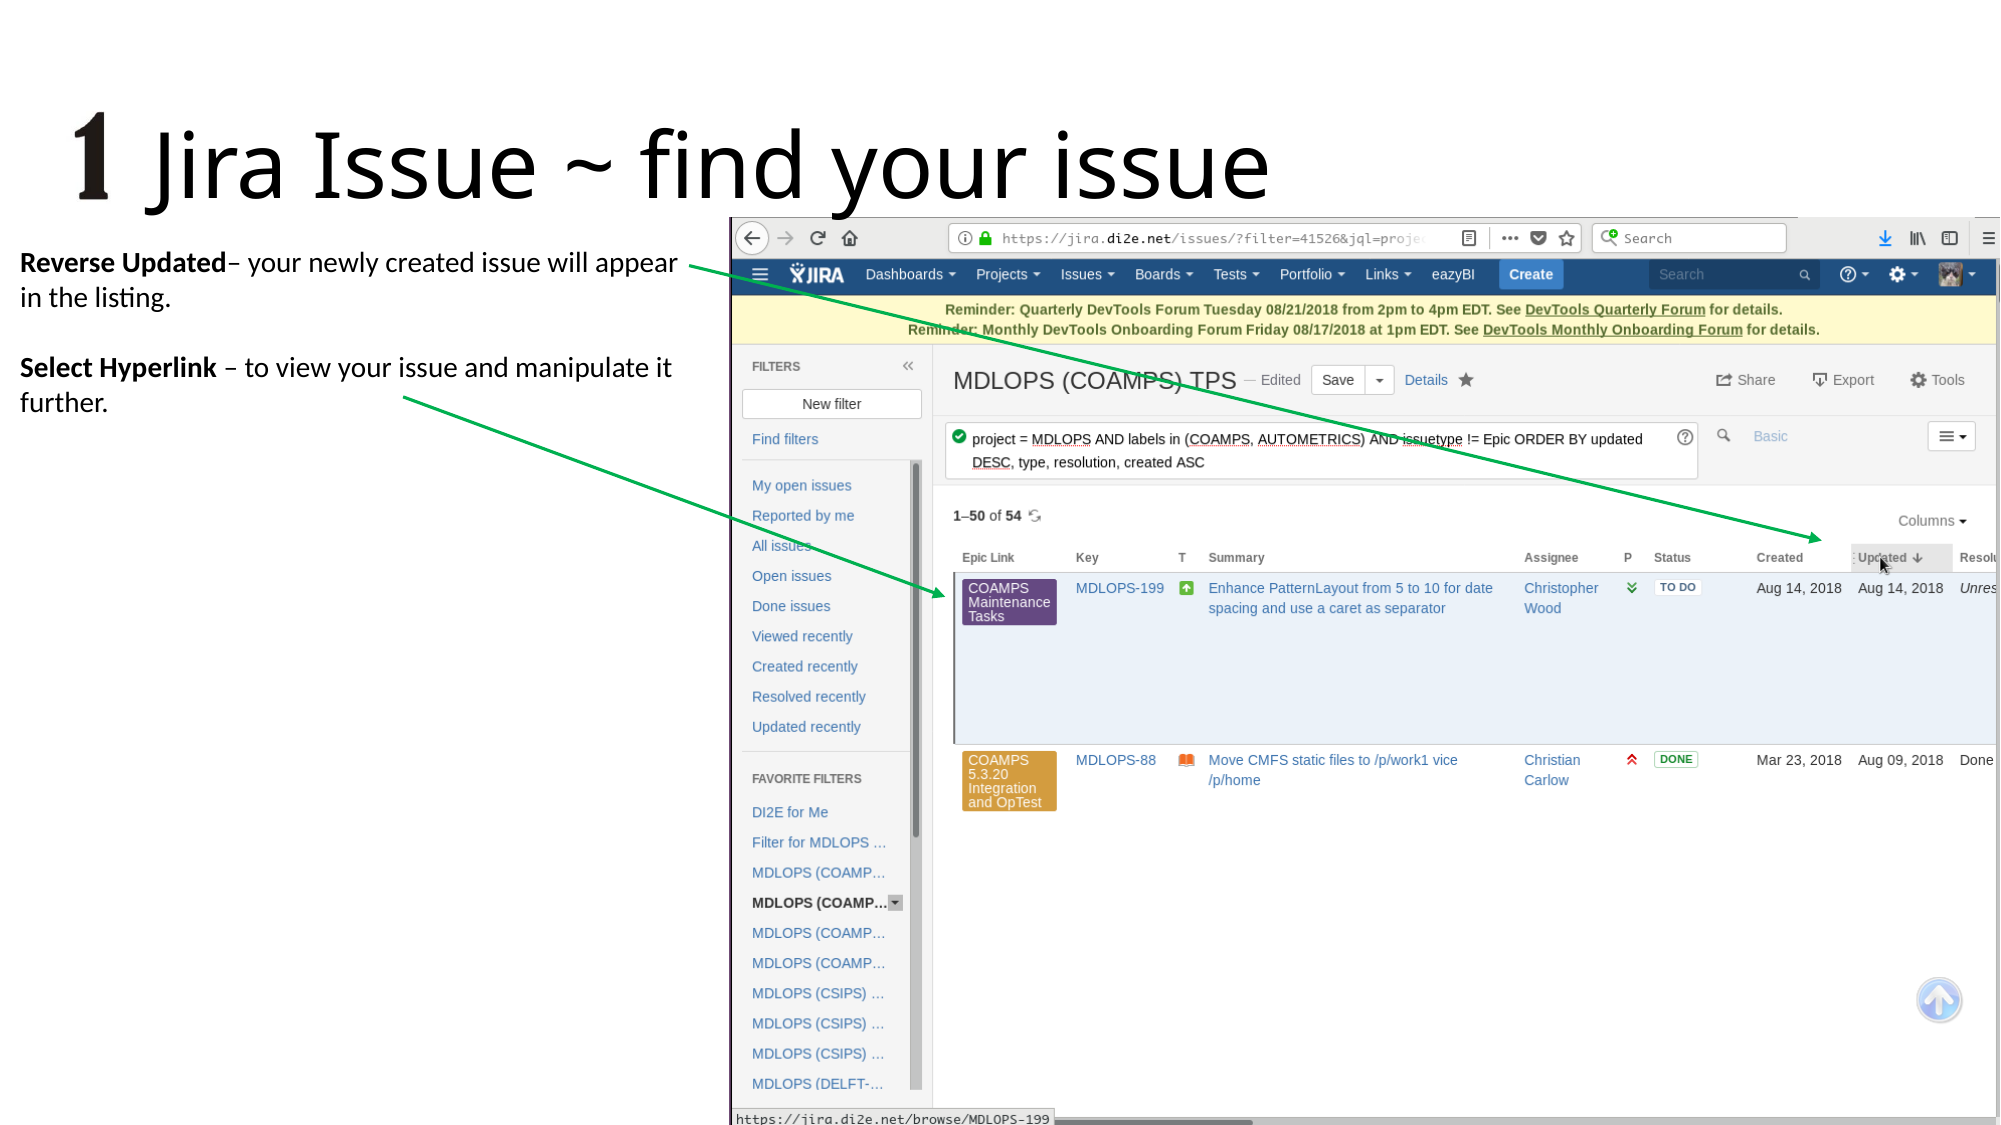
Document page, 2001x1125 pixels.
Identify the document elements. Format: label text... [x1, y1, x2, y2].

title Jira Issue ~ find your issue [137, 59, 1863, 265]
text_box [403, 396, 946, 597]
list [65, 111, 119, 204]
text_box Reverse Updated– your newly created issue will appear in the listing. Select Hyperlink – to view your issue and manipulate it further. [5, 235, 711, 496]
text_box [688, 265, 1822, 541]
picture [729, 217, 2000, 1125]
